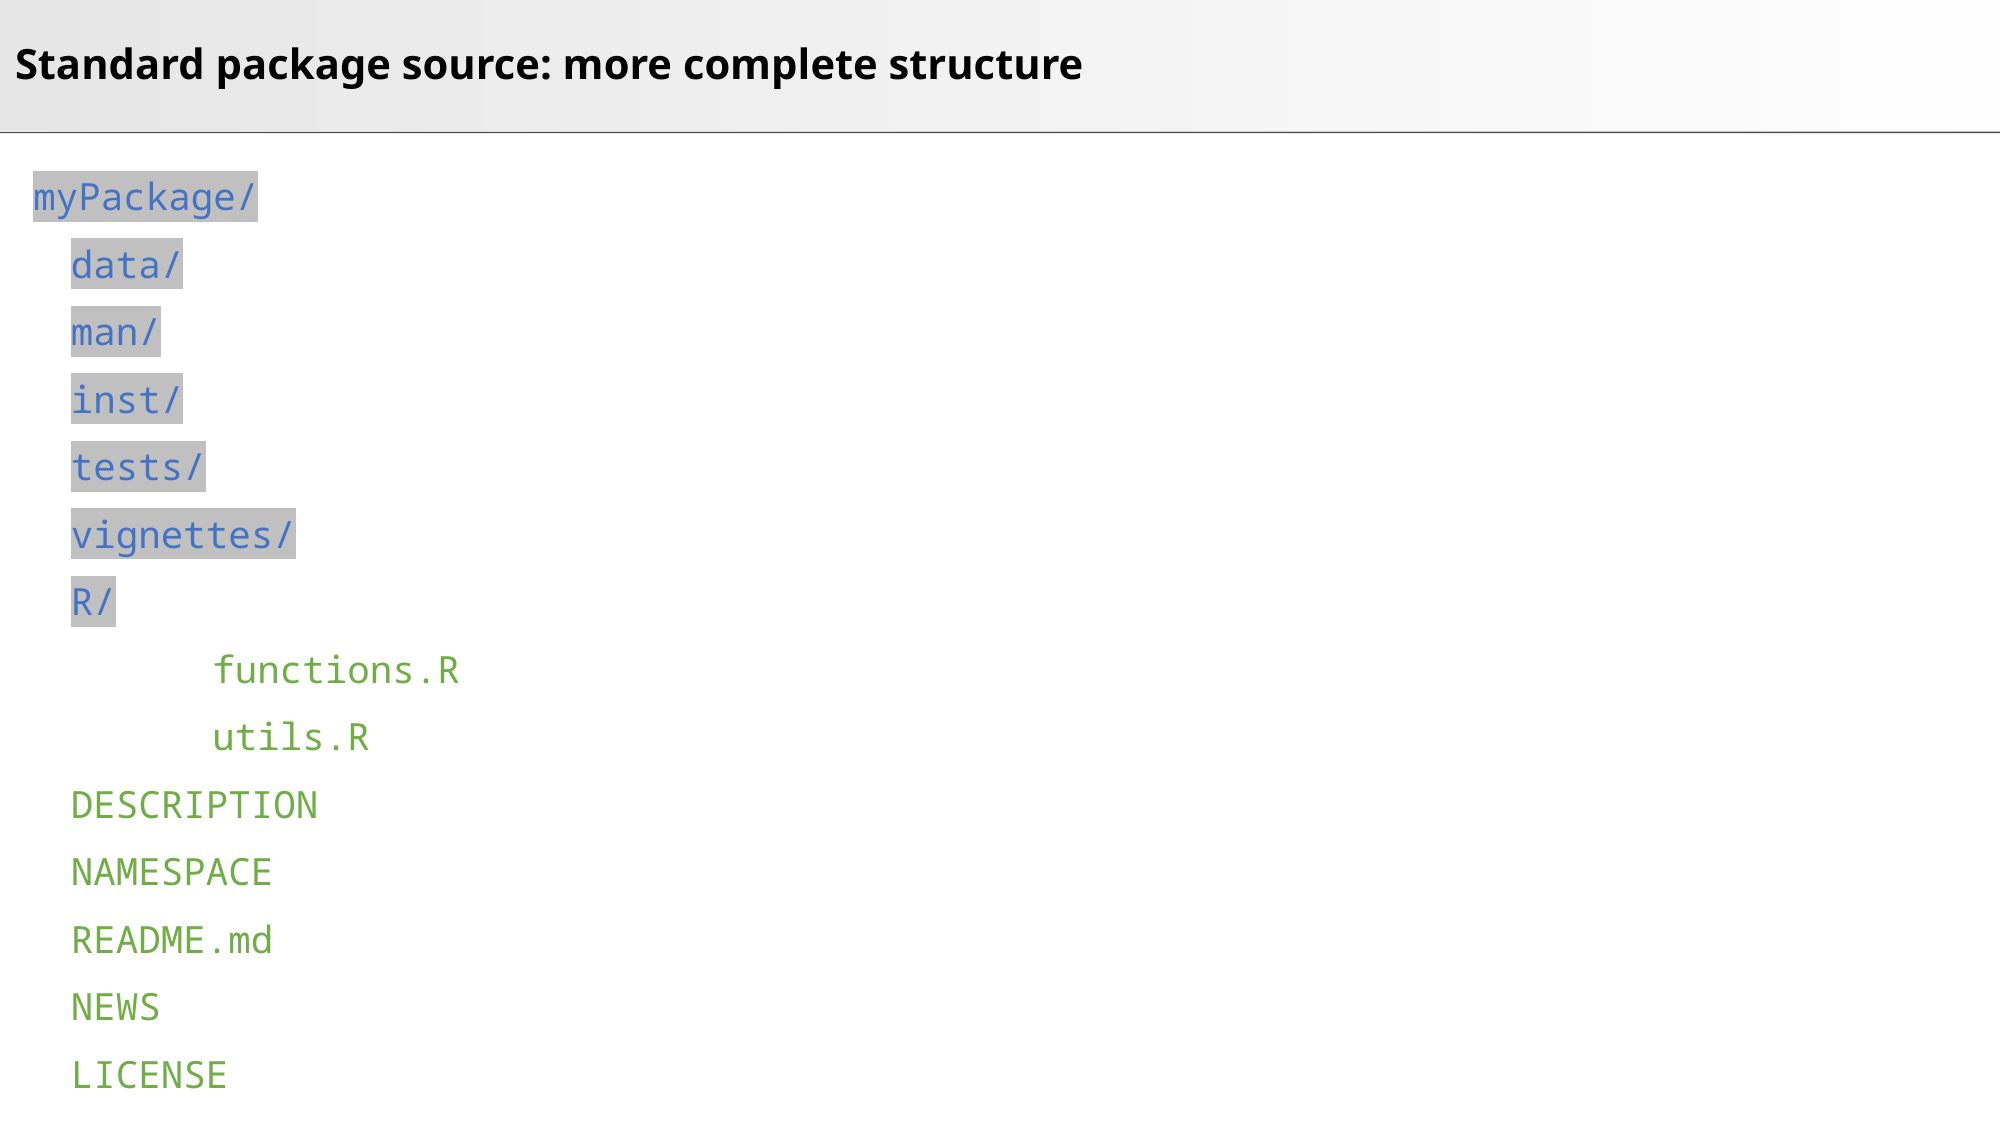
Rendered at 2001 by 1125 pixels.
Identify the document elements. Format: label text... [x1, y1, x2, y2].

title Standard package source: more complete structure [0, 0, 2000, 132]
list myPackage/ data/ man/ inst/ tests/ vignettes/ R/ functions.R utils.R DESCRIPTION NAMESPACE README.md NEWS LICENSE [18, 143, 1975, 1049]
